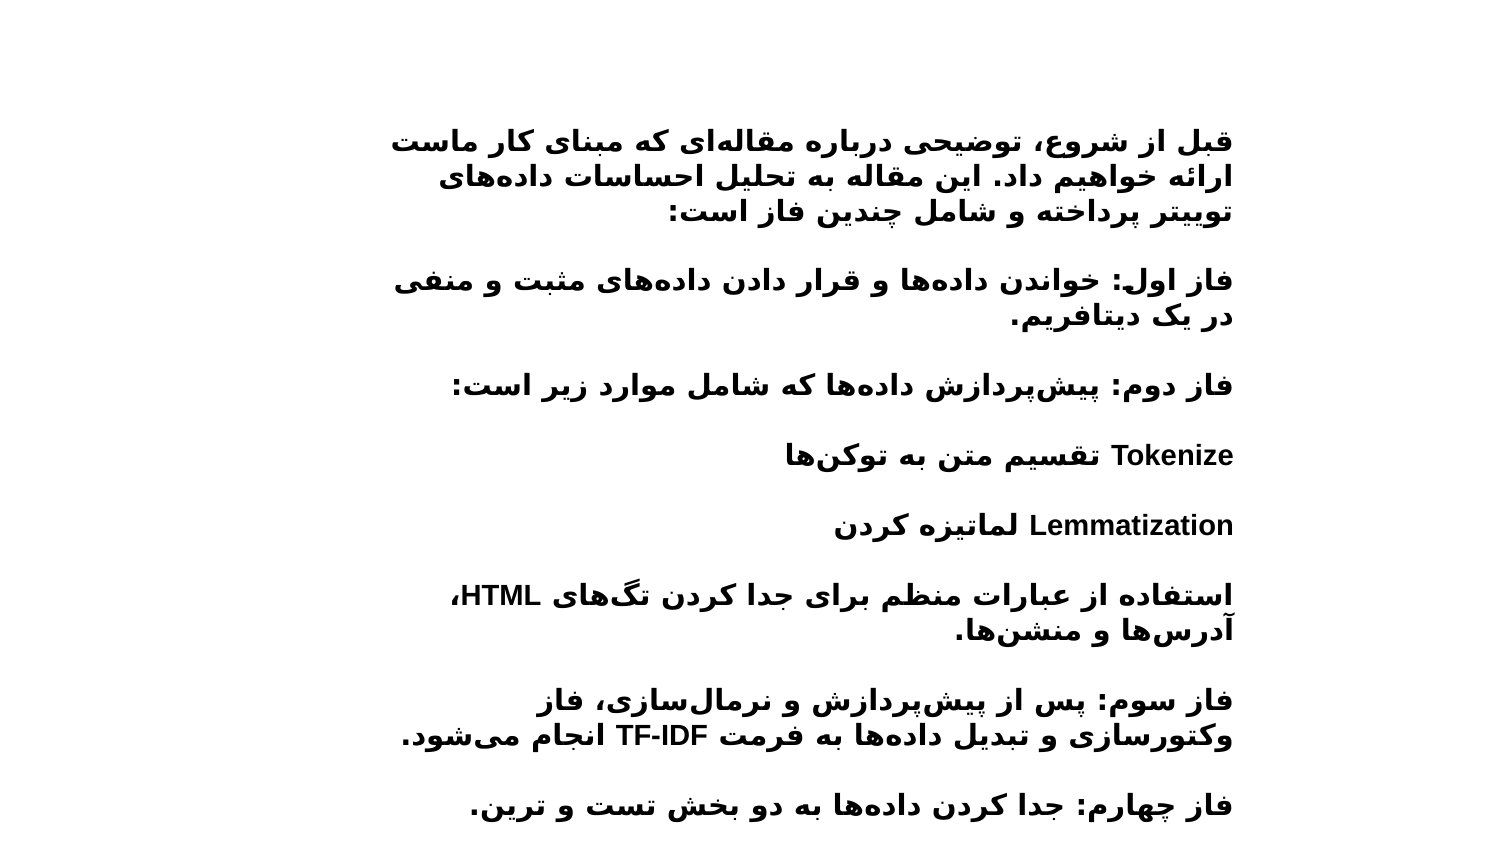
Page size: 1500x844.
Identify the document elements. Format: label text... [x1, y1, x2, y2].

text_box قبل از شروع، توضیحی درباره مقاله‌ای که مبنای کار ماست ارائه خواهیم داد. این مقاله به تحلیل احساسات داده‌های توییتر پرداخته و شامل چندین فاز است: فاز اول: خواندن داده‌ها و قرار دادن داده‌های مثبت و منفی در یک دیتافریم. فاز دوم: پیش‌پردازش داده‌ها که شامل موارد زیر است: Tokenize تقسیم متن به توکن‌ها Lemmatization لماتیزه کردن استفاده از عبارات منظم برای جدا کردن تگ‌های HTML، آدرس‌ها و منشن‌ها. فاز سوم: پس از پیش‌پردازش و نرمال‌سازی، فاز وکتورسازی و تبدیل داده‌ها به فرمت TF-IDF انجام می‌شود. فاز چهارم: جدا کردن داده‌ها به دو بخش تست و ترین. [350, 114, 1249, 844]
